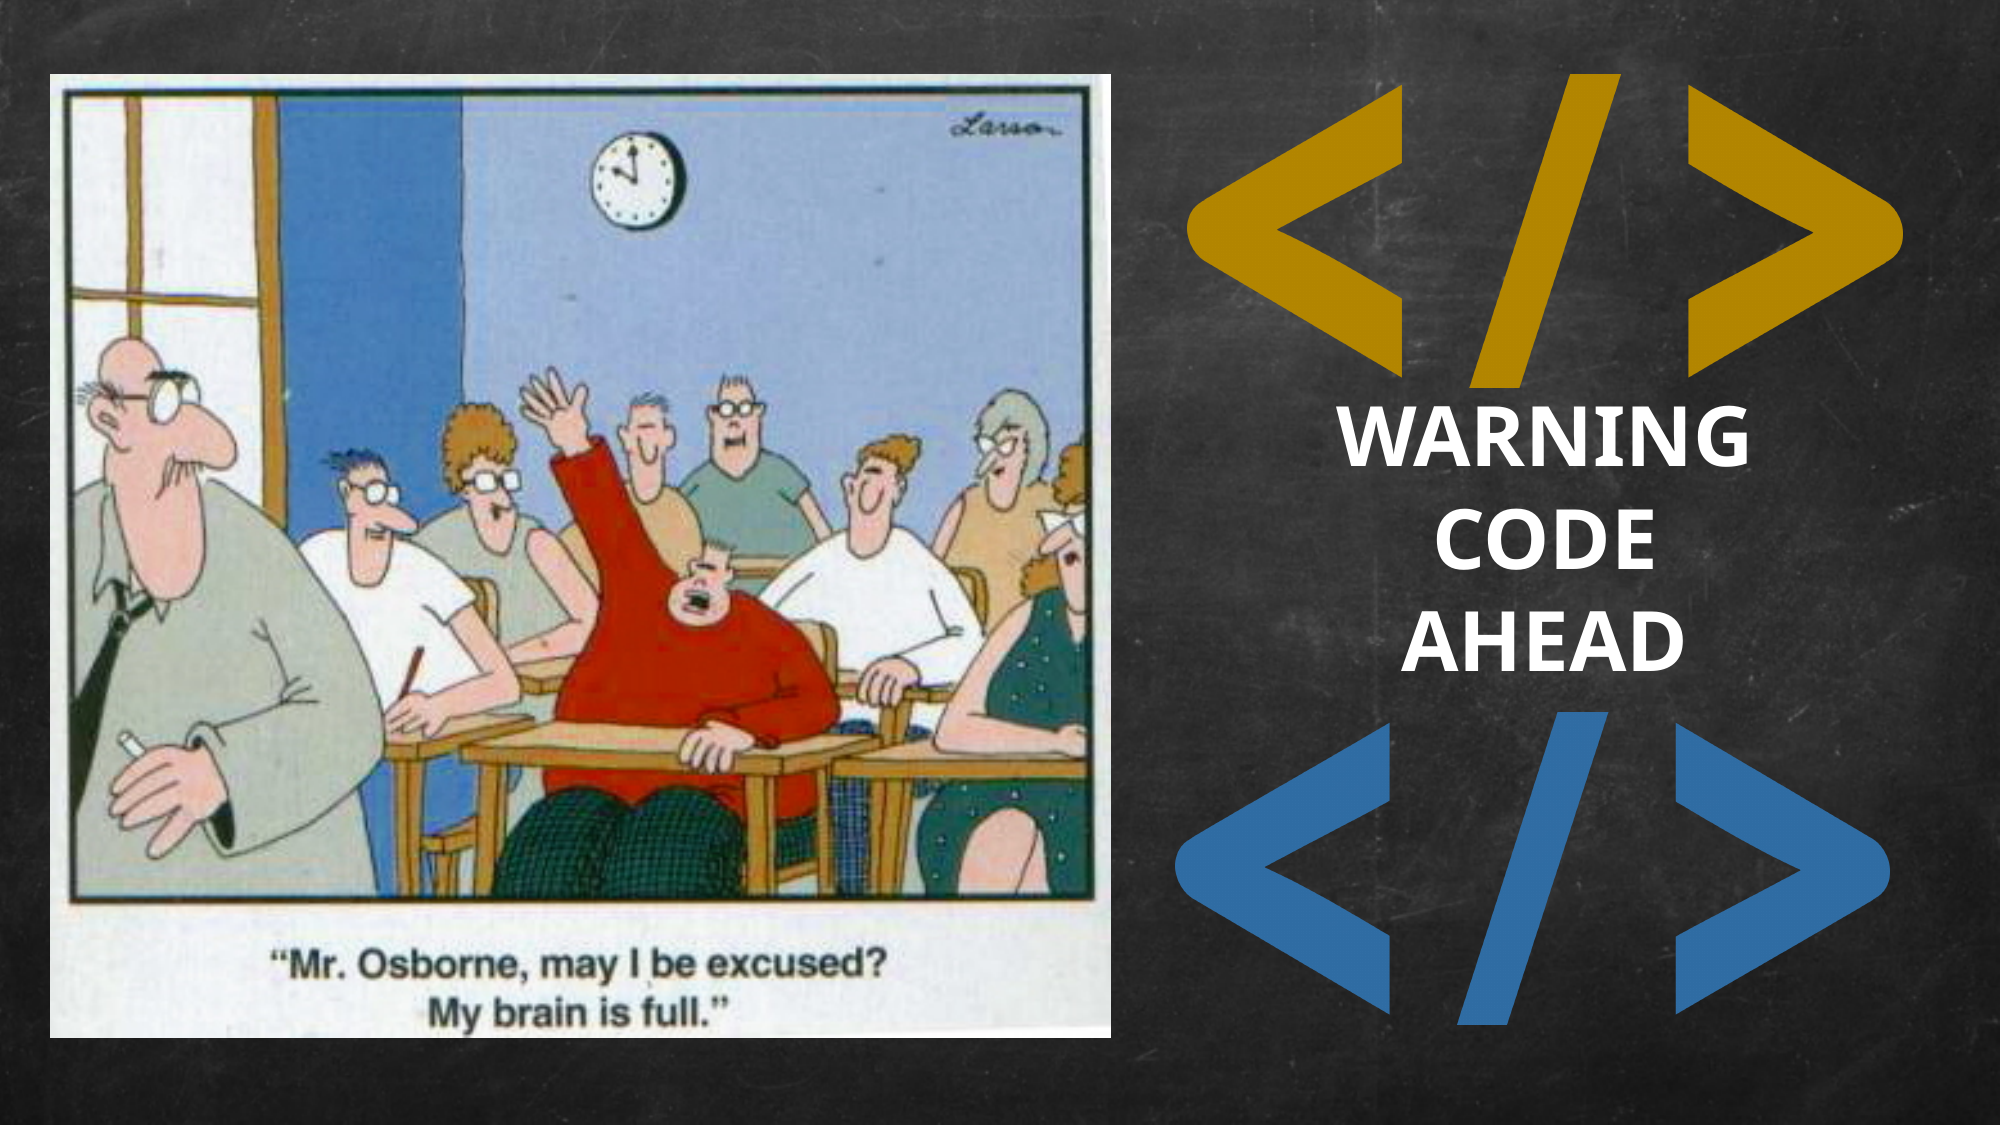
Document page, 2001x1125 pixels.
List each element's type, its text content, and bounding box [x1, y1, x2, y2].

text_box WARNING CODE AHEAD [1288, 388, 1802, 712]
picture [0, 0, 2000, 1125]
